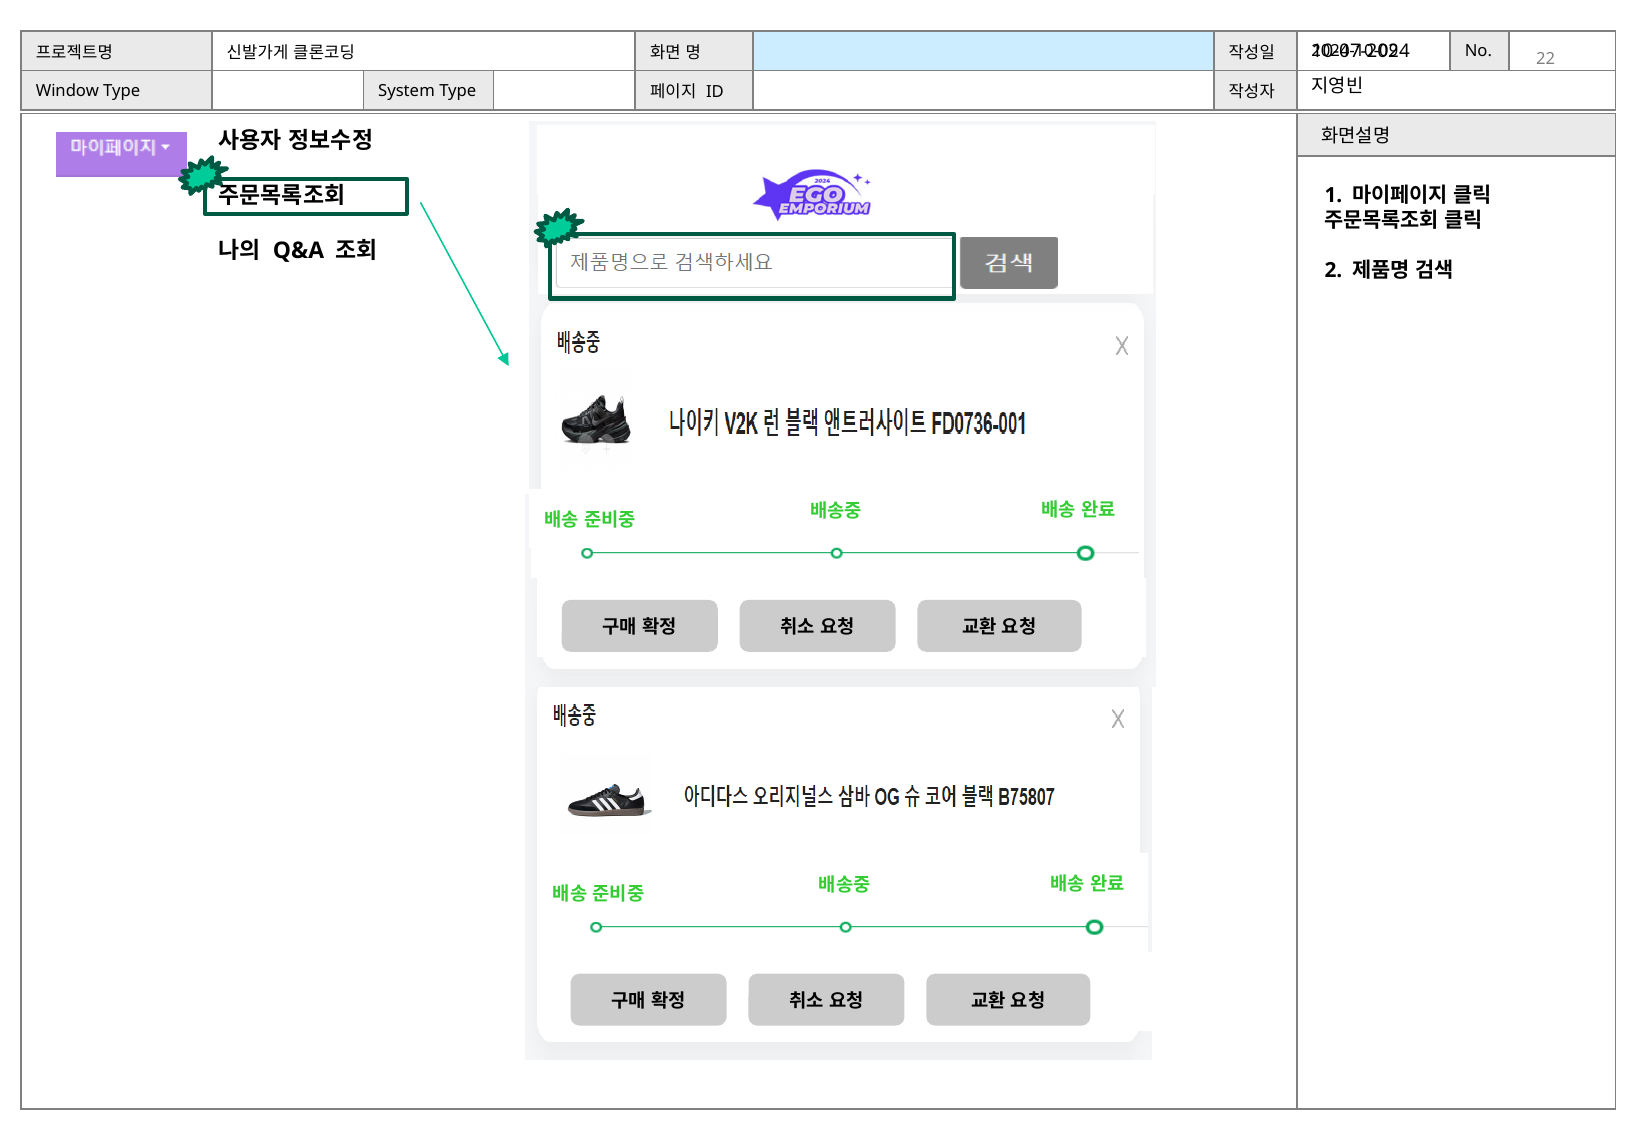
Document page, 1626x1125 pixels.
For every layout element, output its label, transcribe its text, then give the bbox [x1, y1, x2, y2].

text_box [203, 177, 409, 216]
text_box 10-07-2024 [1296, 31, 1593, 66]
picture [56, 132, 187, 177]
text_box 1. 마이페이지 클릭 주문목록조회 클릭 2. 제품명 검색 [1309, 173, 1507, 289]
text_box [180, 155, 230, 196]
text_box 사용자 정보수정 주문목록조회 나의 Q&A 조회 [201, 120, 419, 323]
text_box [420, 202, 509, 367]
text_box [525, 121, 1156, 1061]
text_box 지영빈 [1296, 66, 1593, 104]
